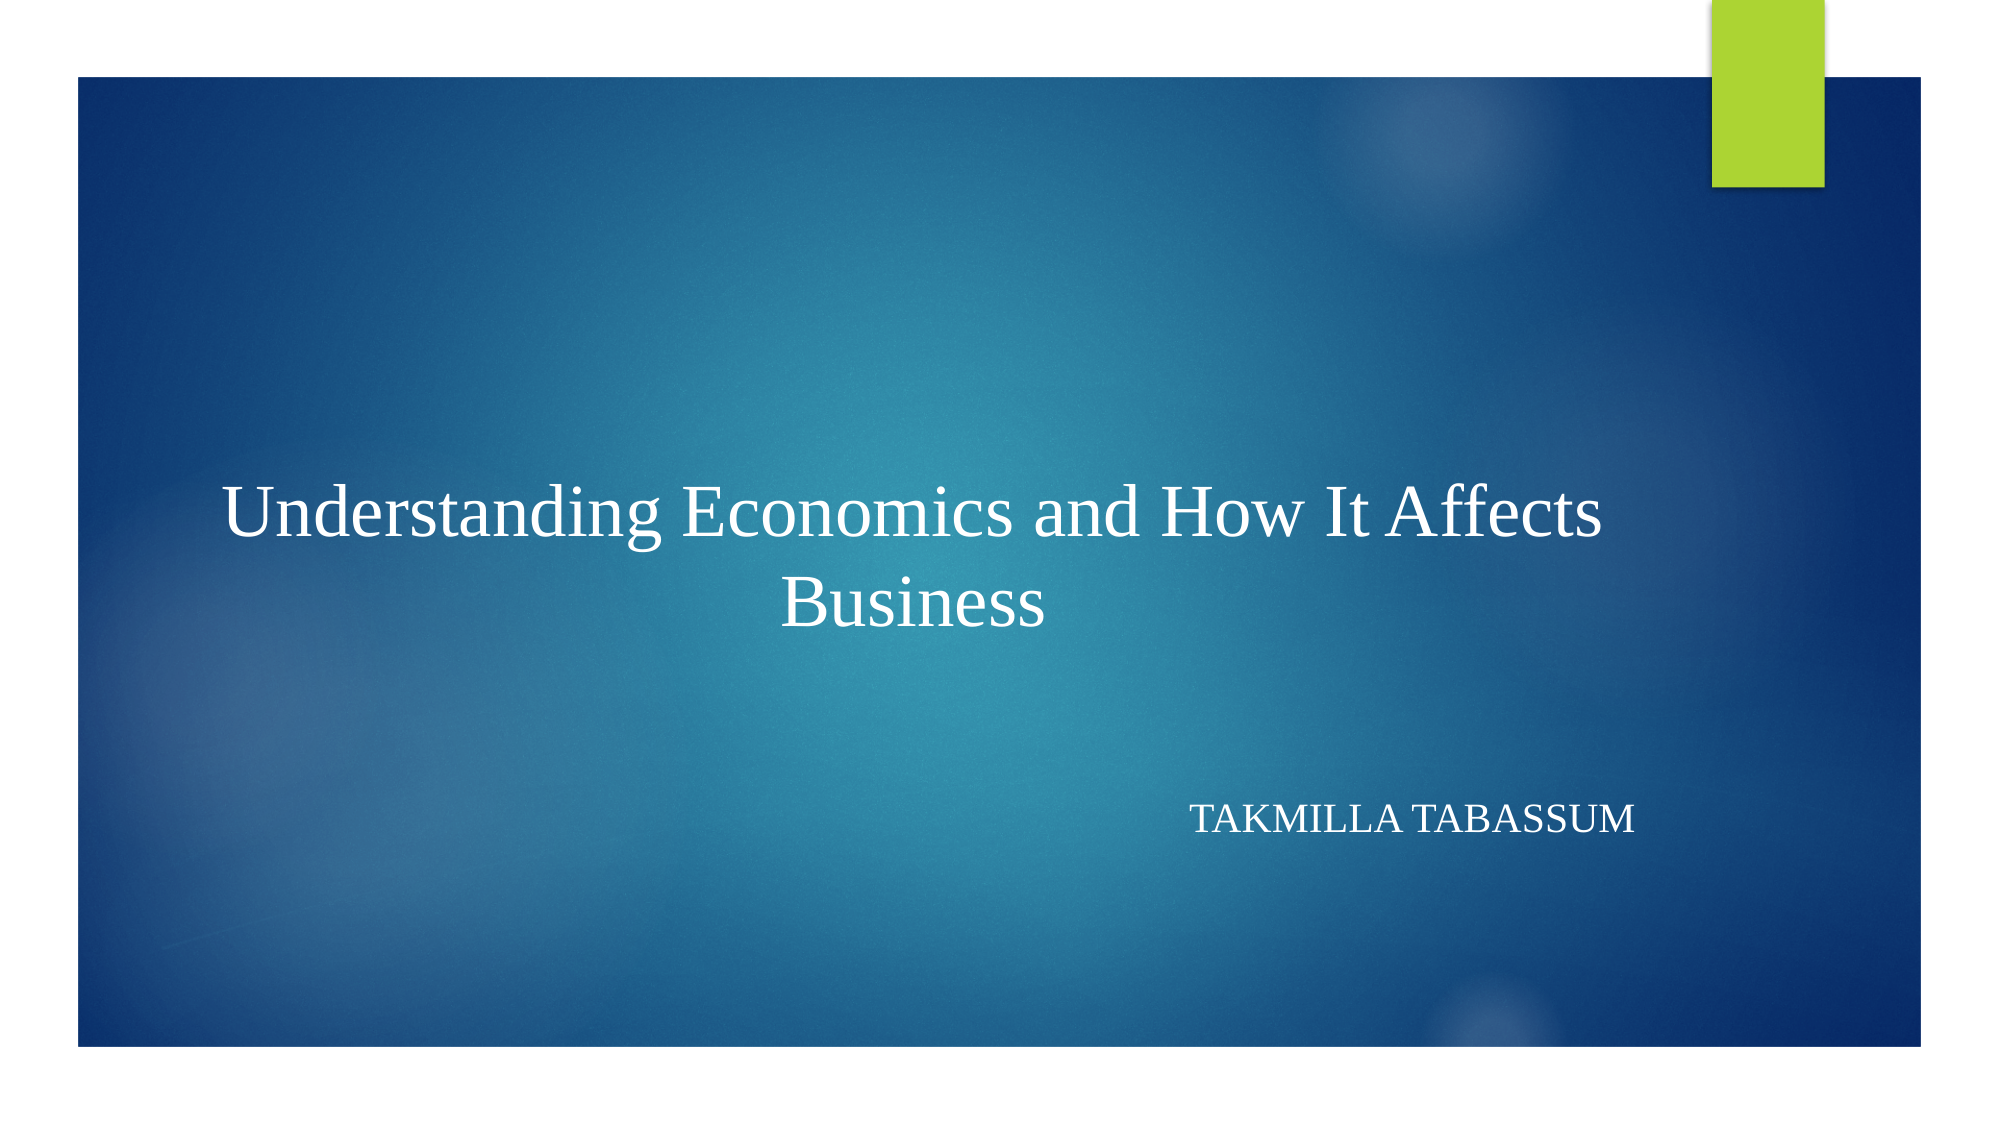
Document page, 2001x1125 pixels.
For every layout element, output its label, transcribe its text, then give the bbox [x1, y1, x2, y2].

picture [79, 78, 1920, 1046]
title Understanding Economics and How It Affects Business [189, 344, 1638, 784]
subtitle TAKMILLA TABASSUM [202, 783, 1651, 925]
